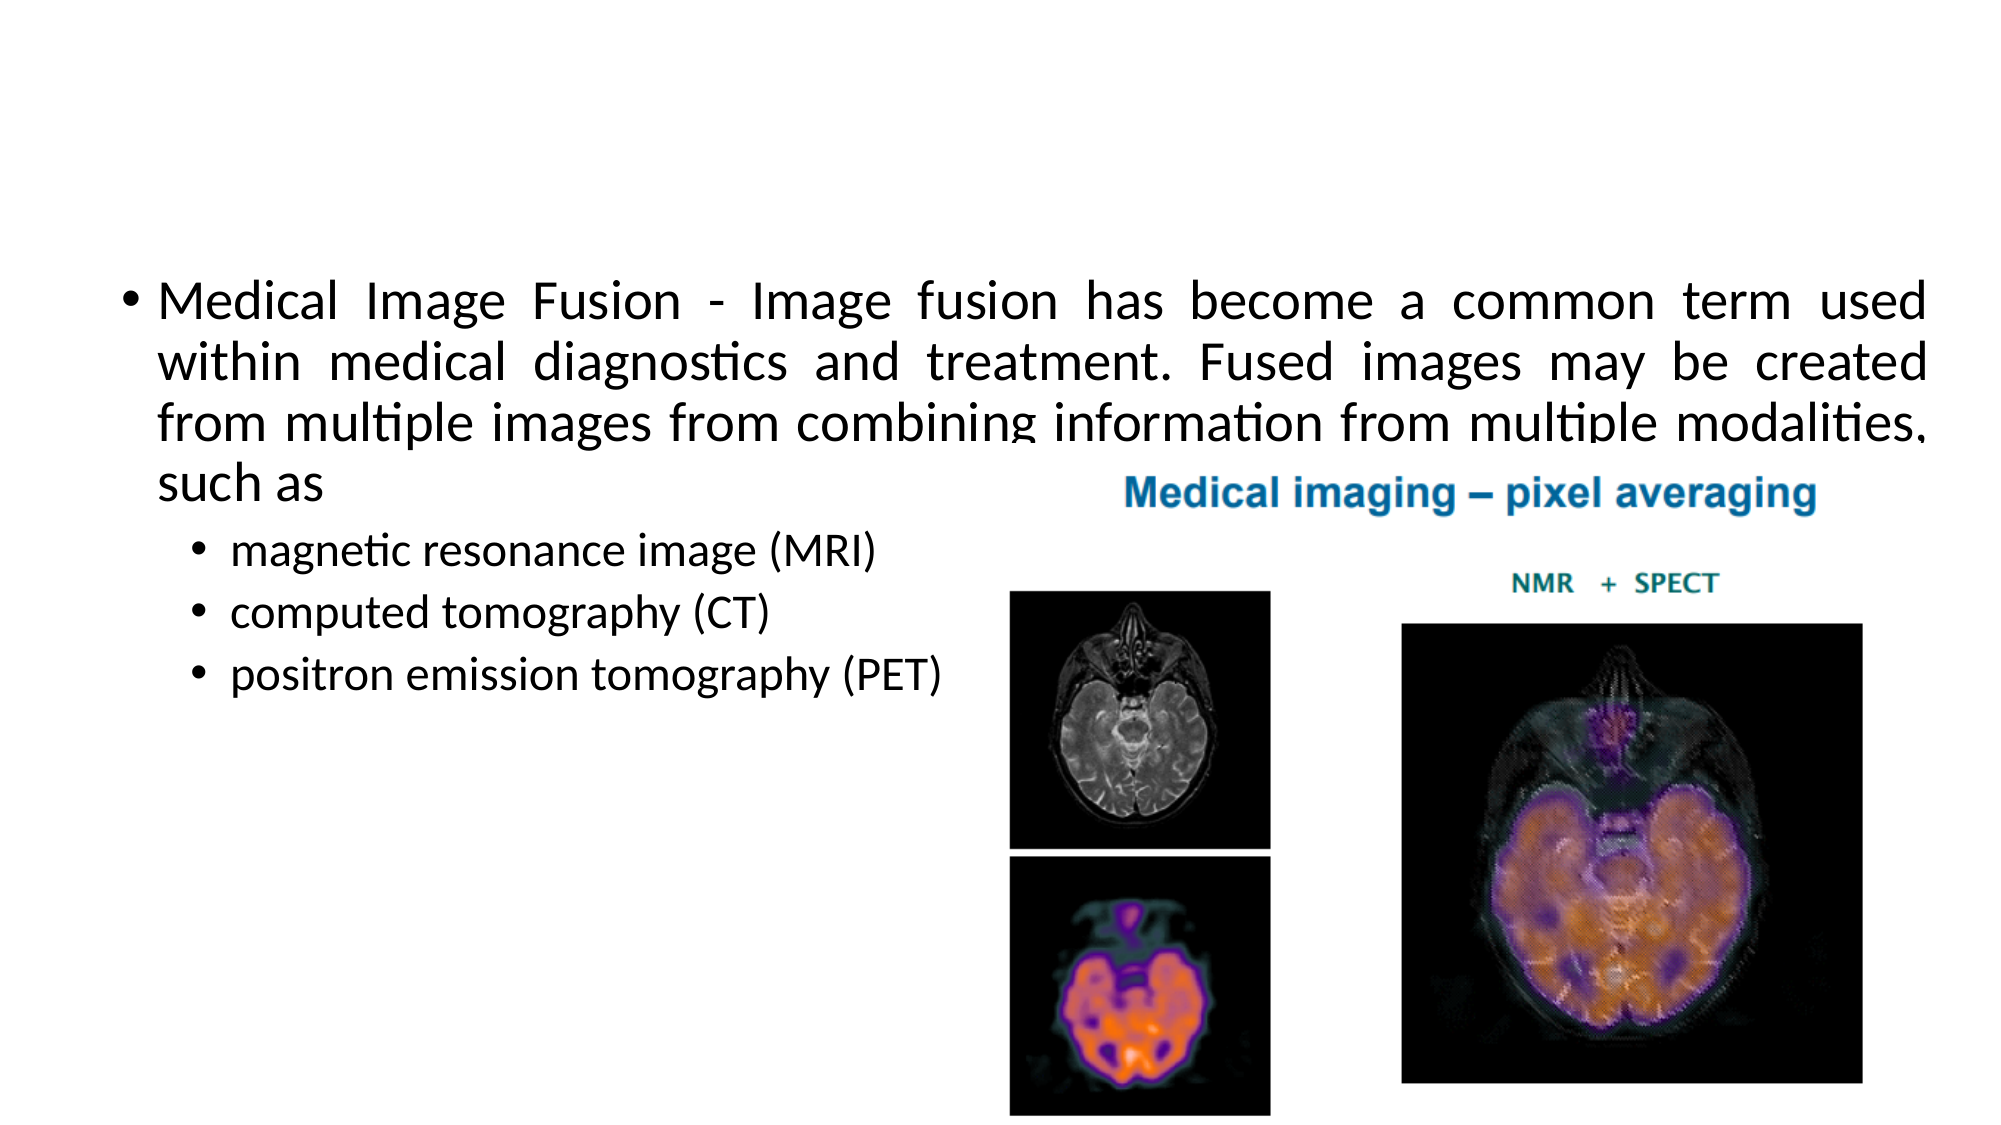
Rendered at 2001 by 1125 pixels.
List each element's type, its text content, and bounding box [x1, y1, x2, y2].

picture [999, 443, 1944, 1125]
list Medical Image Fusion - Image fusion has become a common term used within medical diagnostics and treatment. Fused images may be created from multiple images from combining information from multiple modalities, such as magnetic resonance image (MRI) computed tomography (CT) positron emission tomography (PET) [106, 174, 1944, 712]
